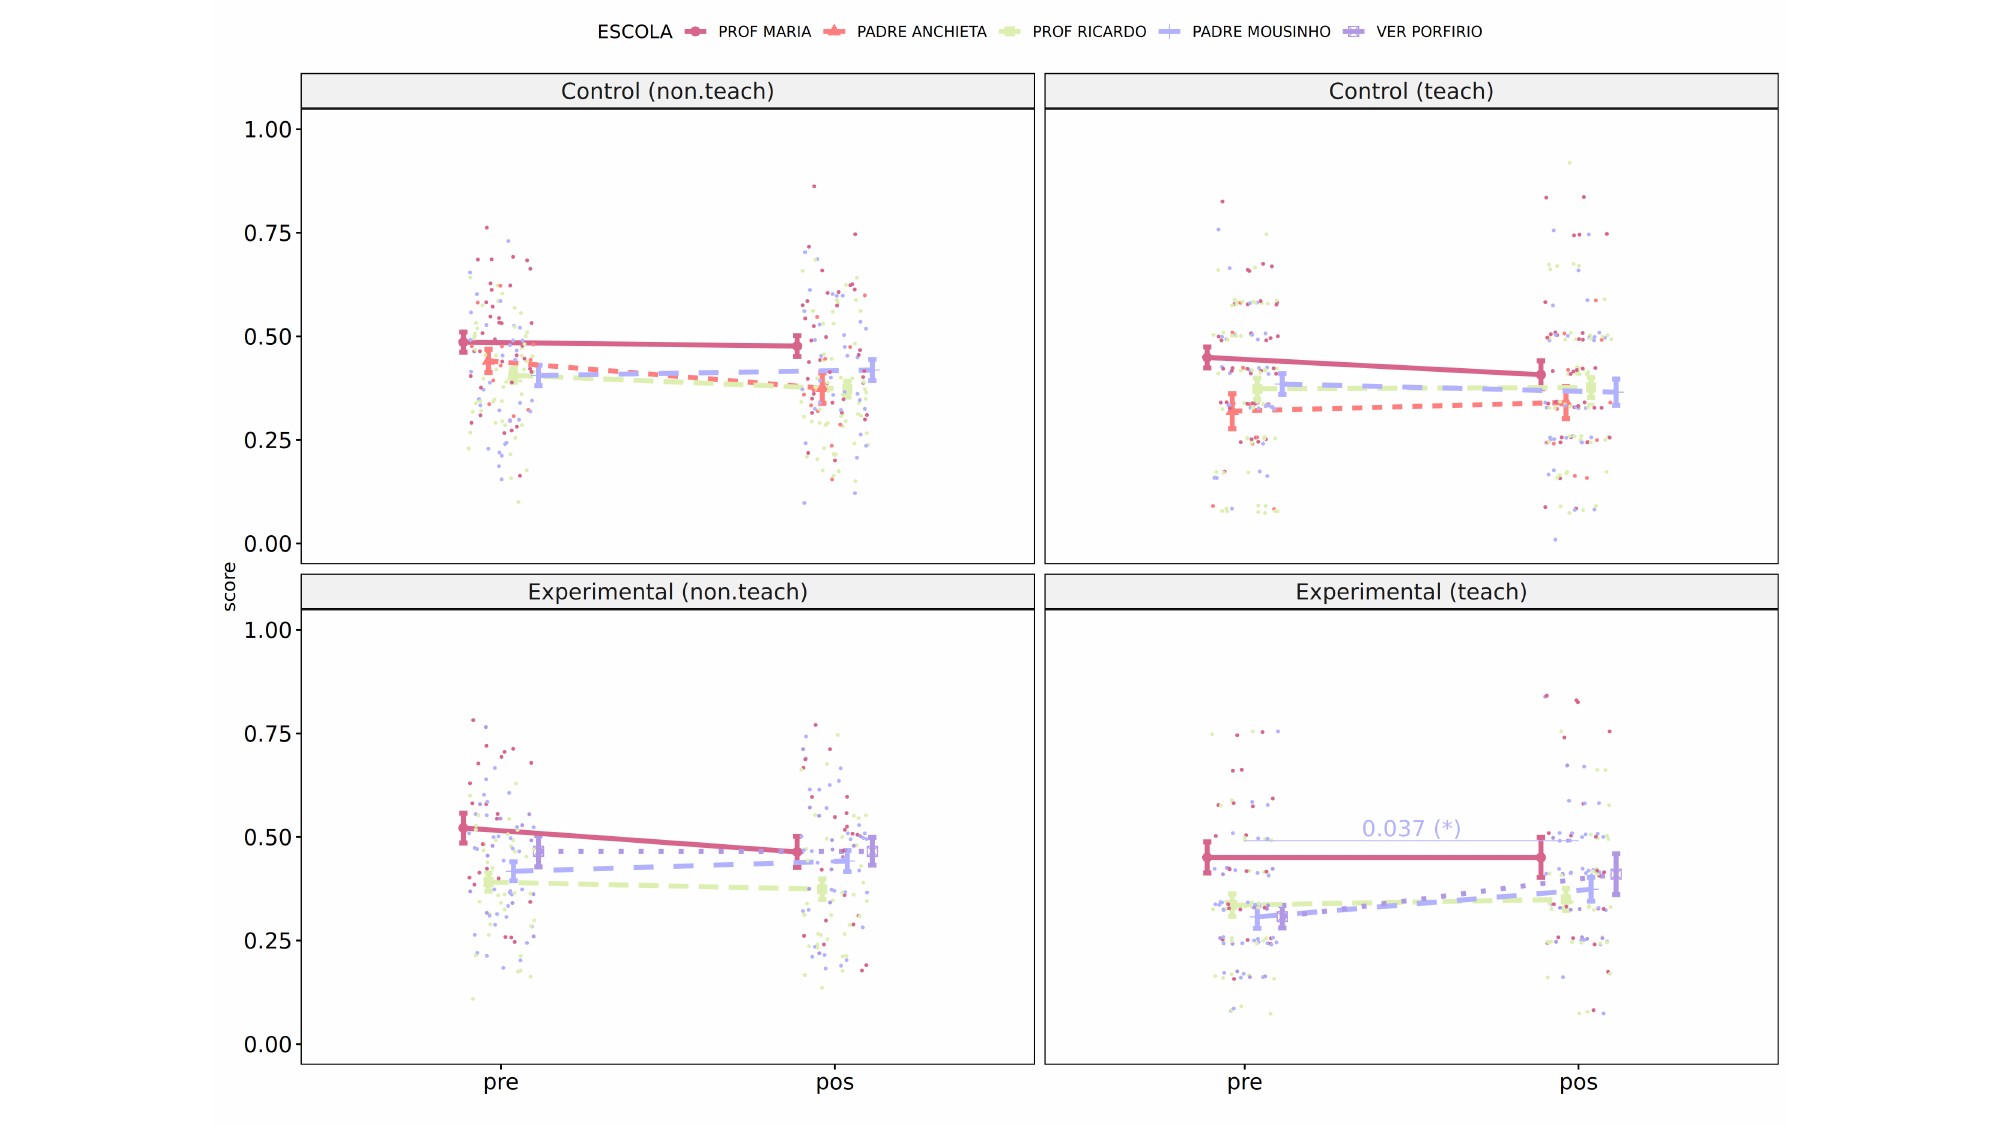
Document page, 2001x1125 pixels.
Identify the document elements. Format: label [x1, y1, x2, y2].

picture [212, 0, 1788, 1125]
